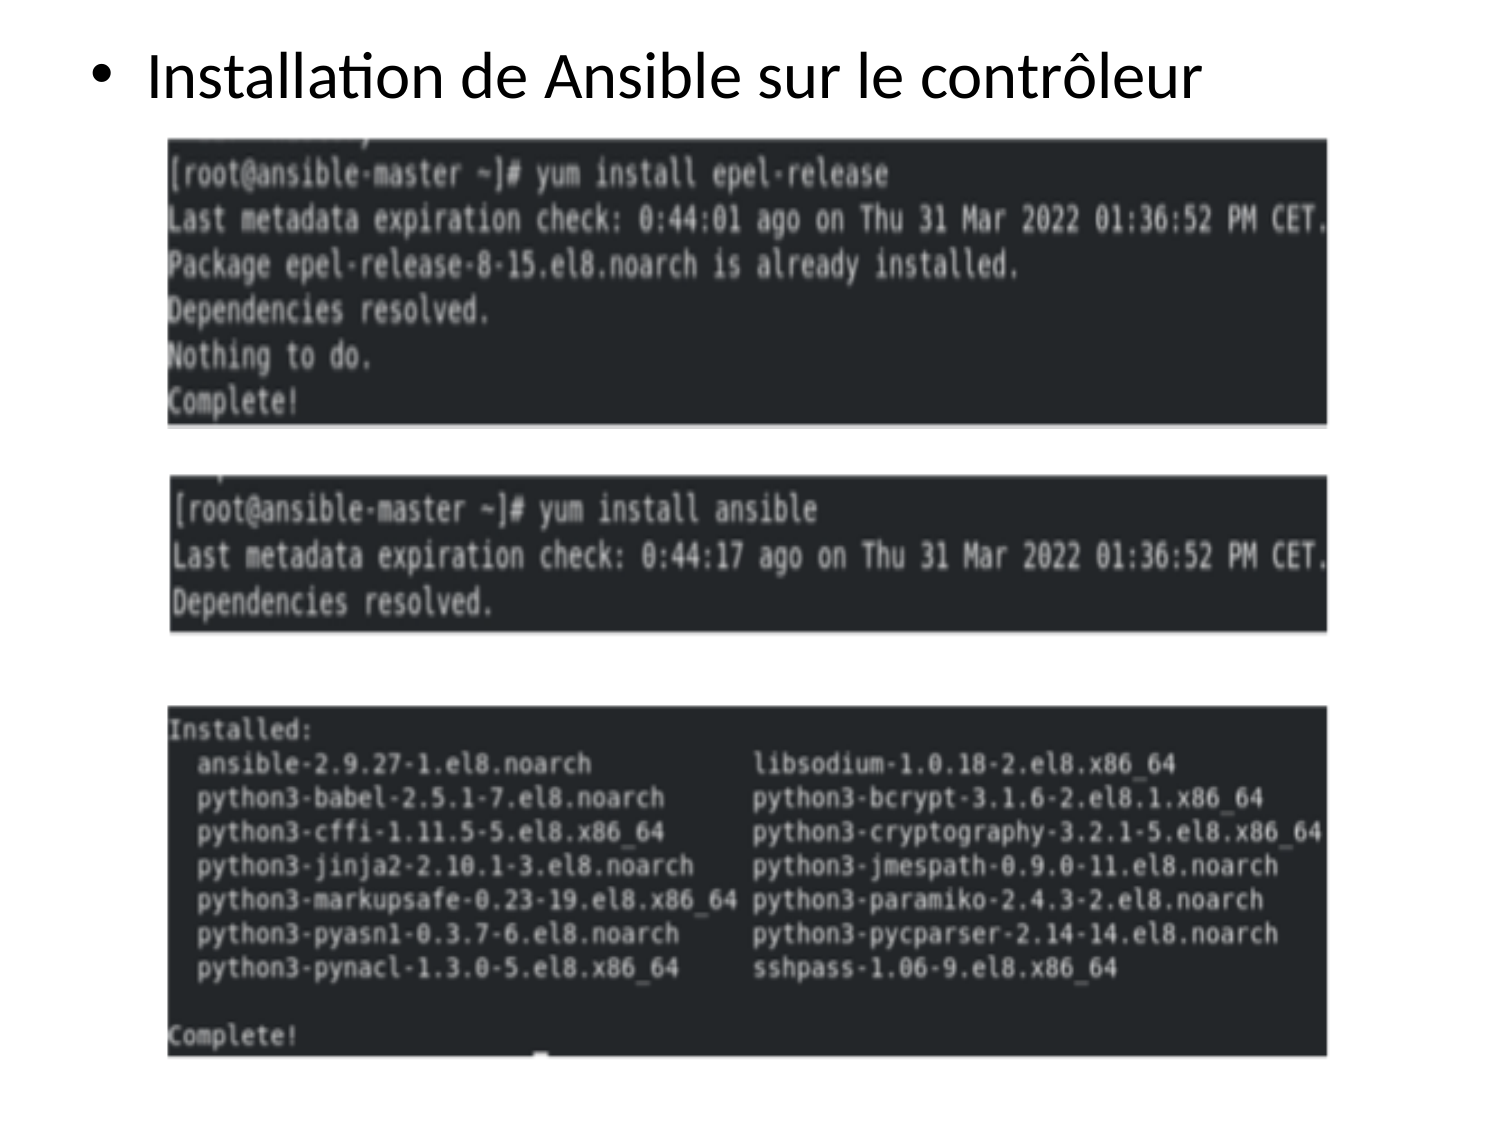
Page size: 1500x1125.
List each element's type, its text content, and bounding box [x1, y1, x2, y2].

picture [165, 133, 1333, 430]
picture [165, 703, 1333, 1062]
picture [165, 473, 1333, 641]
list Installation de Ansible sur le contrôleur [75, 24, 1425, 1099]
